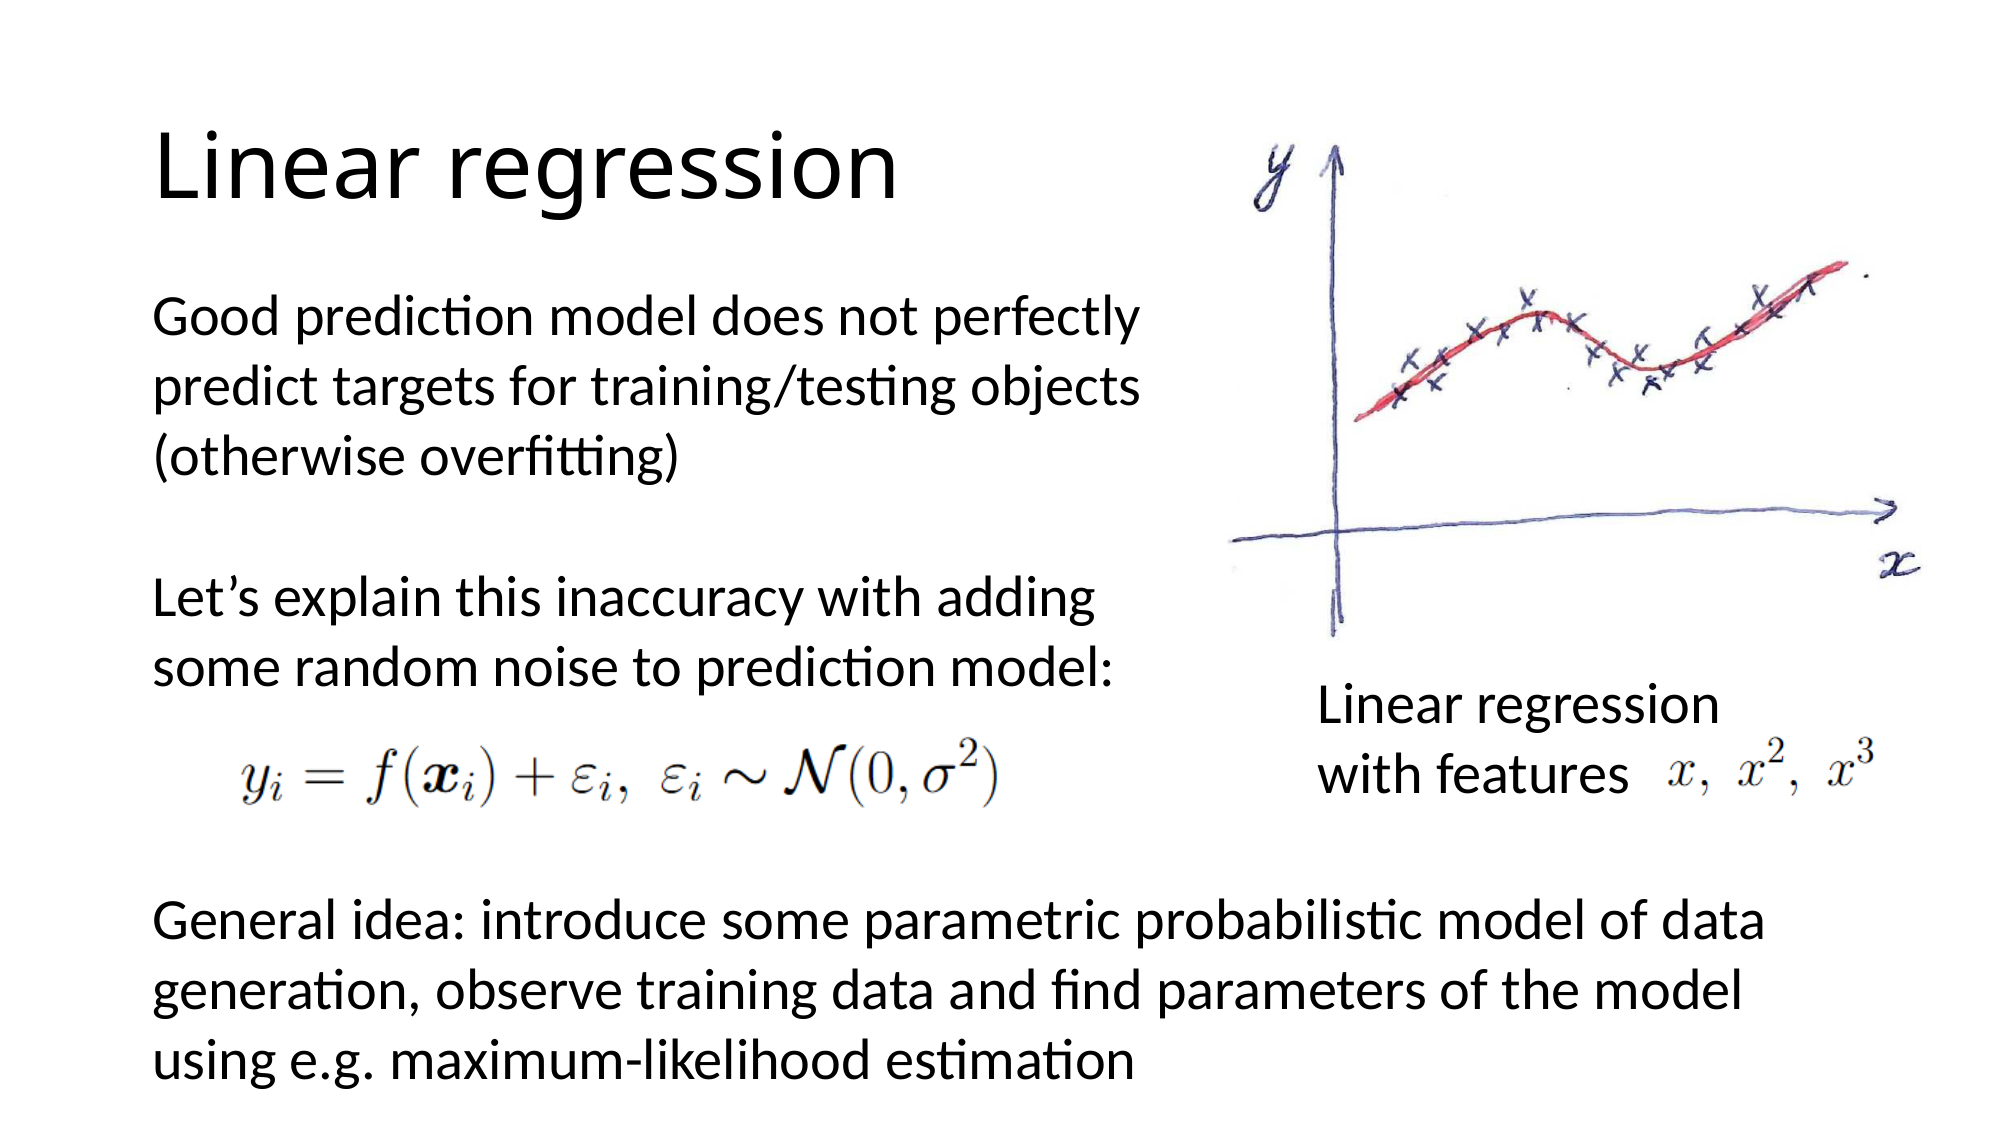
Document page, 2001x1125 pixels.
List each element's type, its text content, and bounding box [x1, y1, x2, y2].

picture [1661, 733, 1878, 802]
text_box Let’s explain this inaccuracy with adding some random noise to prediction model: [137, 550, 1164, 706]
text_box Linear regression with features [1303, 657, 1917, 813]
picture [1226, 127, 1930, 645]
text_box General idea: introduce some parametric probabilistic model of data generation, observe training data and find parameters of the model using e.g. maximum-likelihood estimation [137, 873, 1891, 1099]
title Linear regression [137, 59, 1863, 278]
text_box Good prediction model does not perfectly predict targets for training/testing objects (otherwise overfitting) [137, 269, 1164, 495]
picture [226, 733, 1001, 821]
